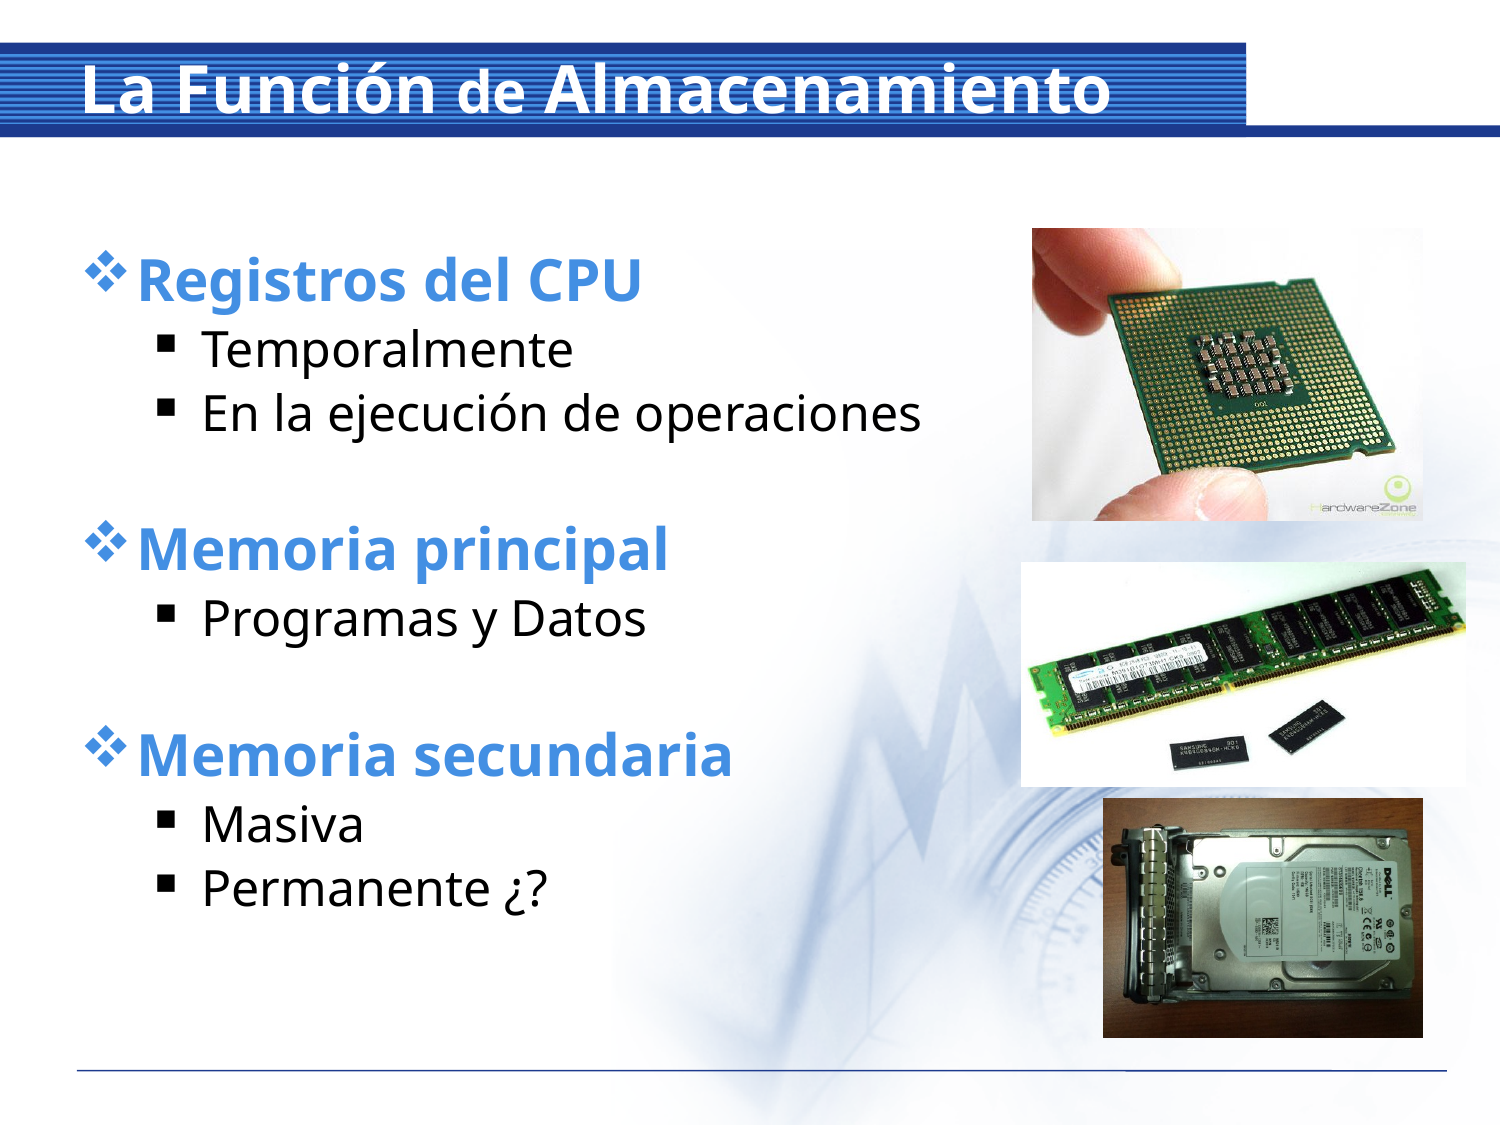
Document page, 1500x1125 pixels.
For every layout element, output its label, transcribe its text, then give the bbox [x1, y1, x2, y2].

list Registros del CPU Temporalmente En la ejecución de operaciones Memoria principal Programas y Datos Memoria secundaria Masiva Permanente ¿? [64, 243, 1425, 1038]
picture [383, 228, 1500, 1125]
picture [0, 54, 64, 124]
title La Función de Almacenamiento [64, 37, 1258, 138]
